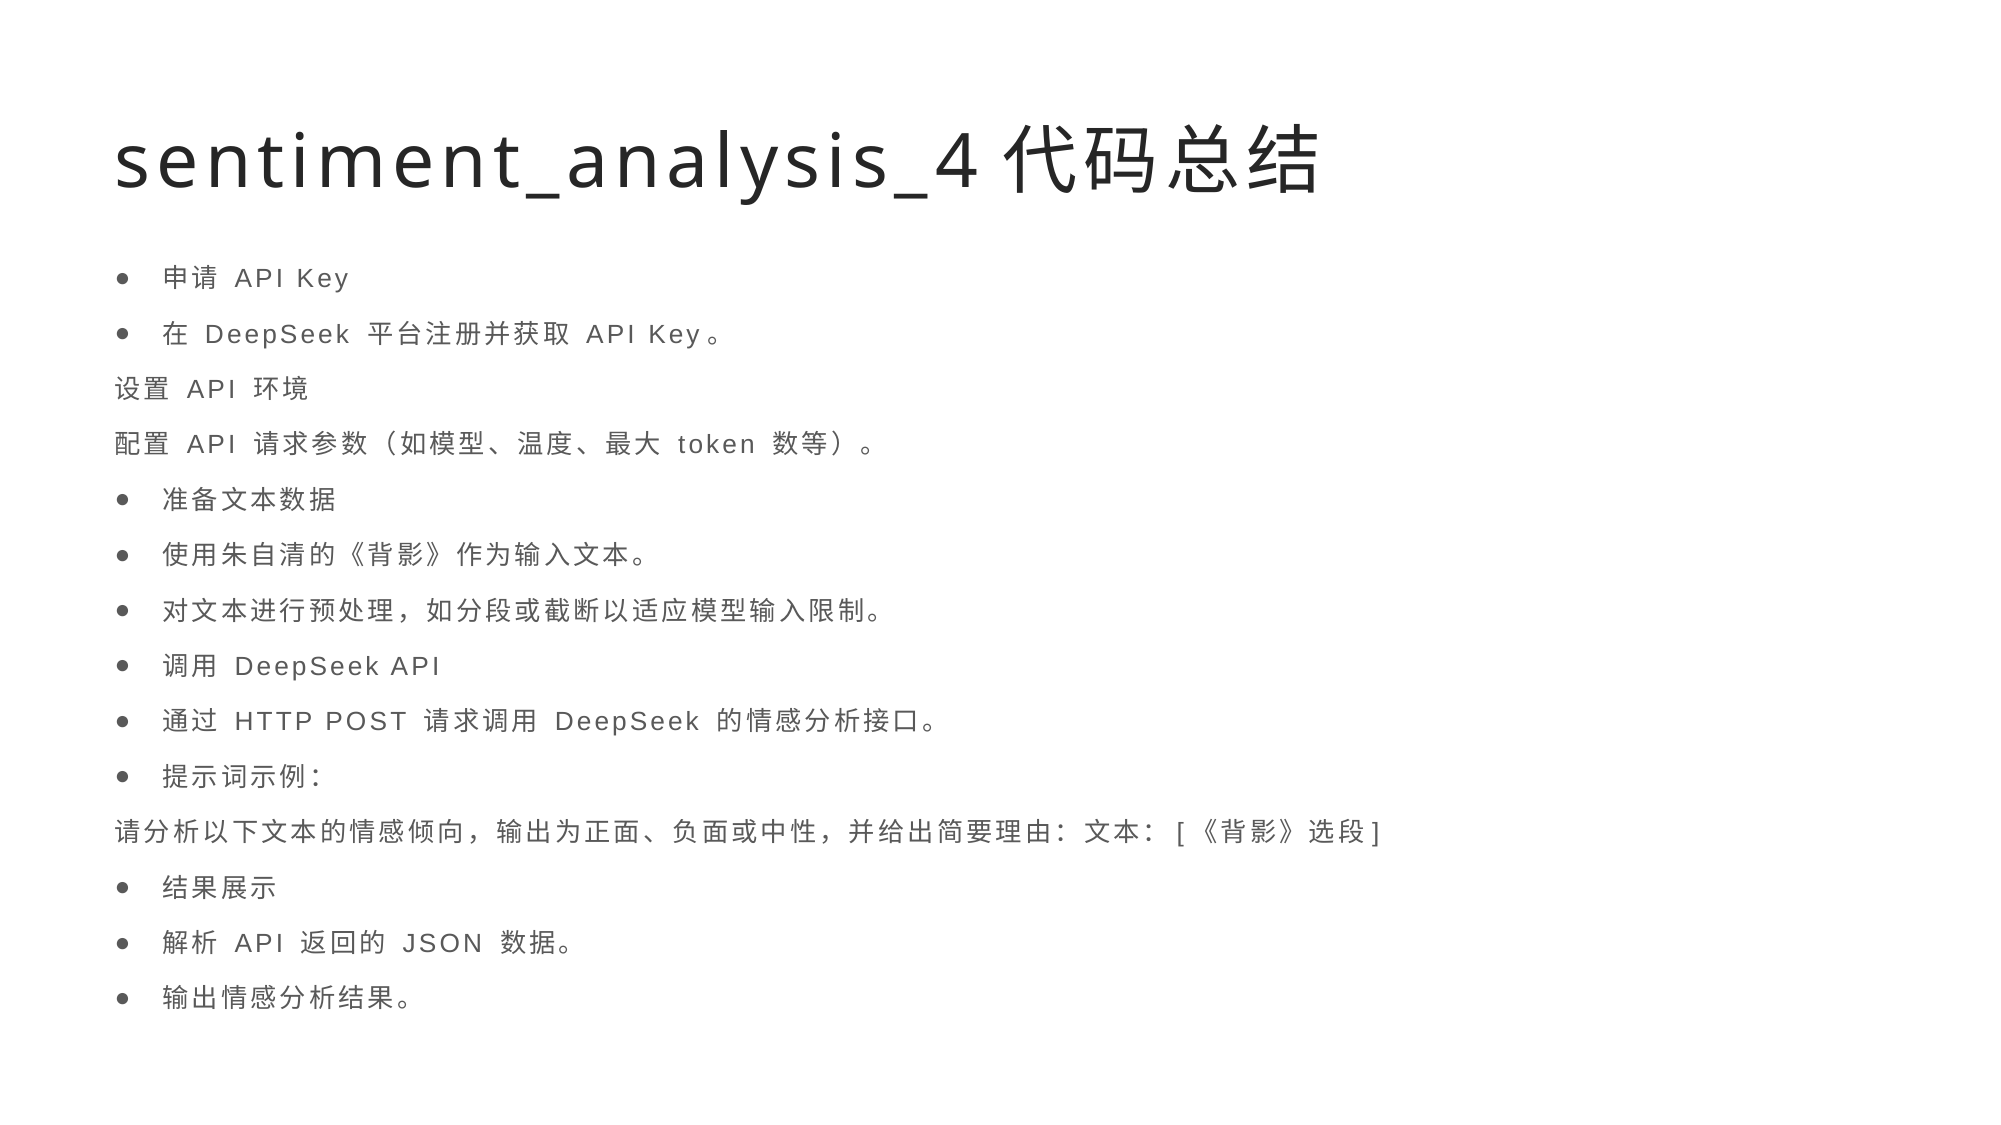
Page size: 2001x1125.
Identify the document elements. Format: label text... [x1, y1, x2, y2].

list 申请 API Key 在 DeepSeek 平台注册并获取 API Key。 设置 API 环境 配置 API 请求参数（如模型、温度、最大 token 数等）。 准备文本数据 使用朱自清的《背影》作为输入文本。 对文本进行预处理，如分段或截断以适应模型输入限制。 调用 DeepSeek API 通过 HTTP POST 请求调用 DeepSeek 的情感分析接口。 提示词示例： 请分析以下文本的情感倾向，输出为正面、负面或中性，并给出简要理由：文本：[《背影》选段] 结果展示 解析 API 返回的 JSON 数据。 输出情感分析结果。 [99, 244, 1900, 1026]
title sentiment_analysis_4代码总结 [99, 99, 1900, 216]
